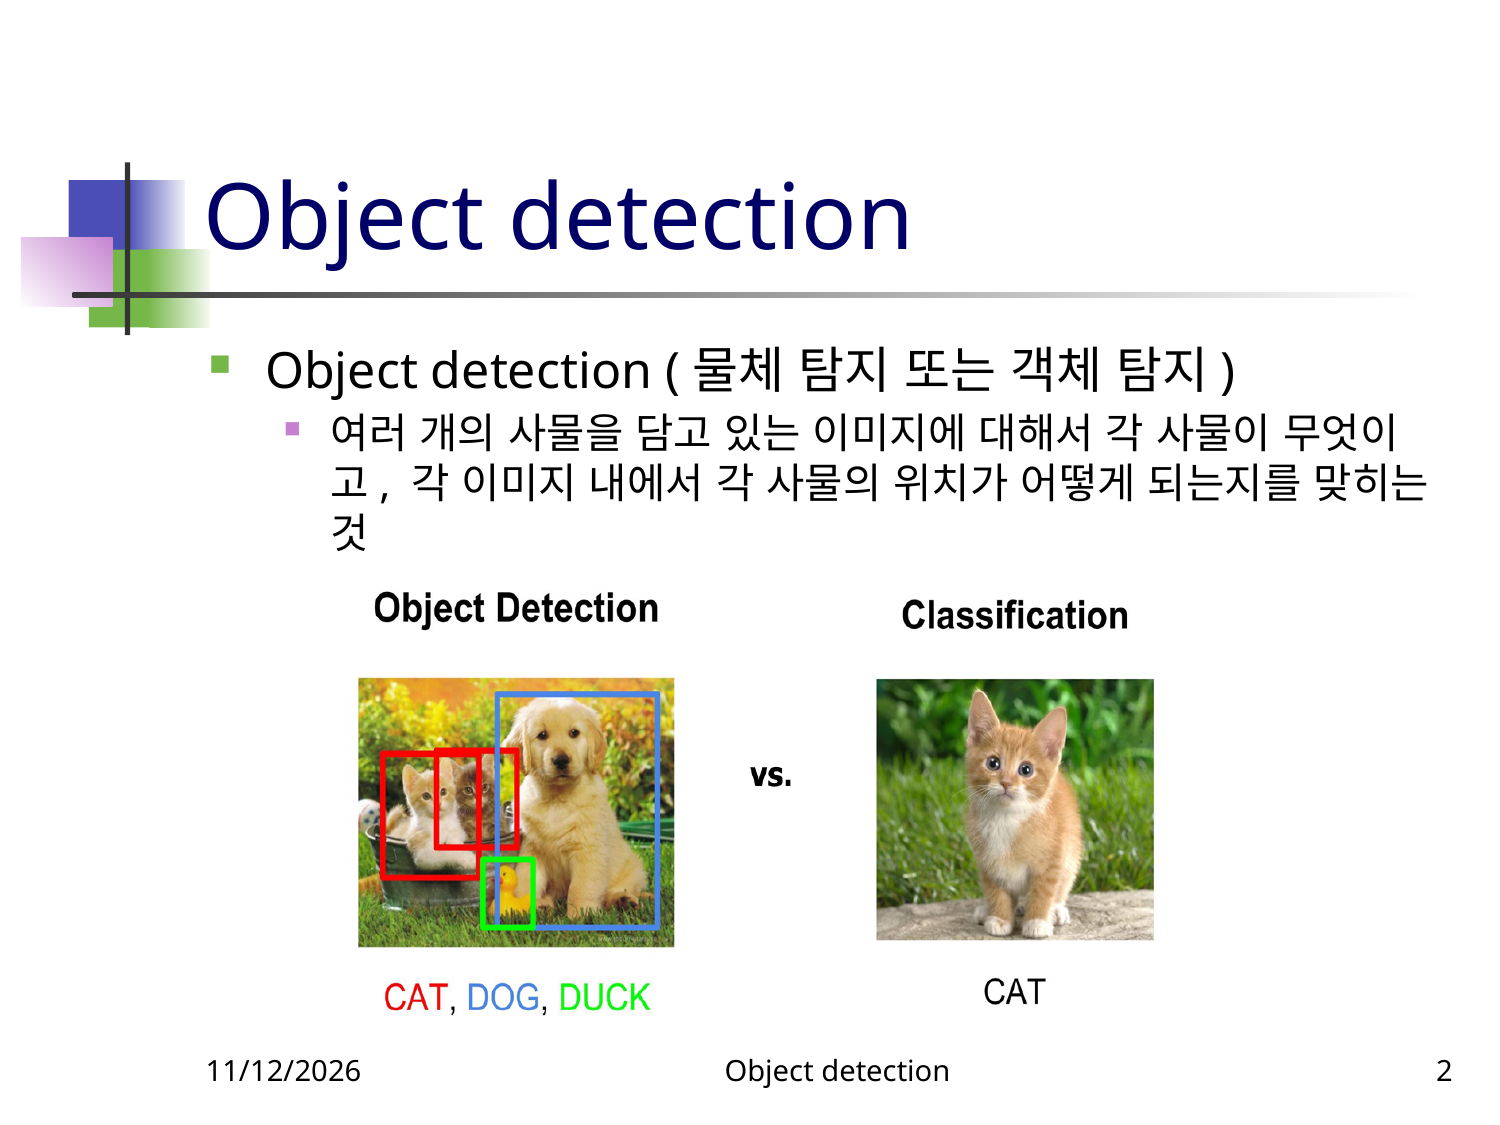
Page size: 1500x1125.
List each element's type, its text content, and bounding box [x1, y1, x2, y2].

list Object detection (물체 탐지 또는 객체 탐지) 여러 개의 사물을 담고 있는 이미지에 대해서 각 사물이 무엇이고, 각 이미지 내에서 각 사물의 위치가 어떻게 되는지를 맞히는 것 [193, 331, 1469, 1006]
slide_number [190, 1024, 504, 1100]
footer Object detection [600, 1028, 1075, 1100]
title Object detection [188, 35, 1468, 275]
slide_number 2 [1155, 1024, 1468, 1100]
picture [348, 569, 1162, 1020]
